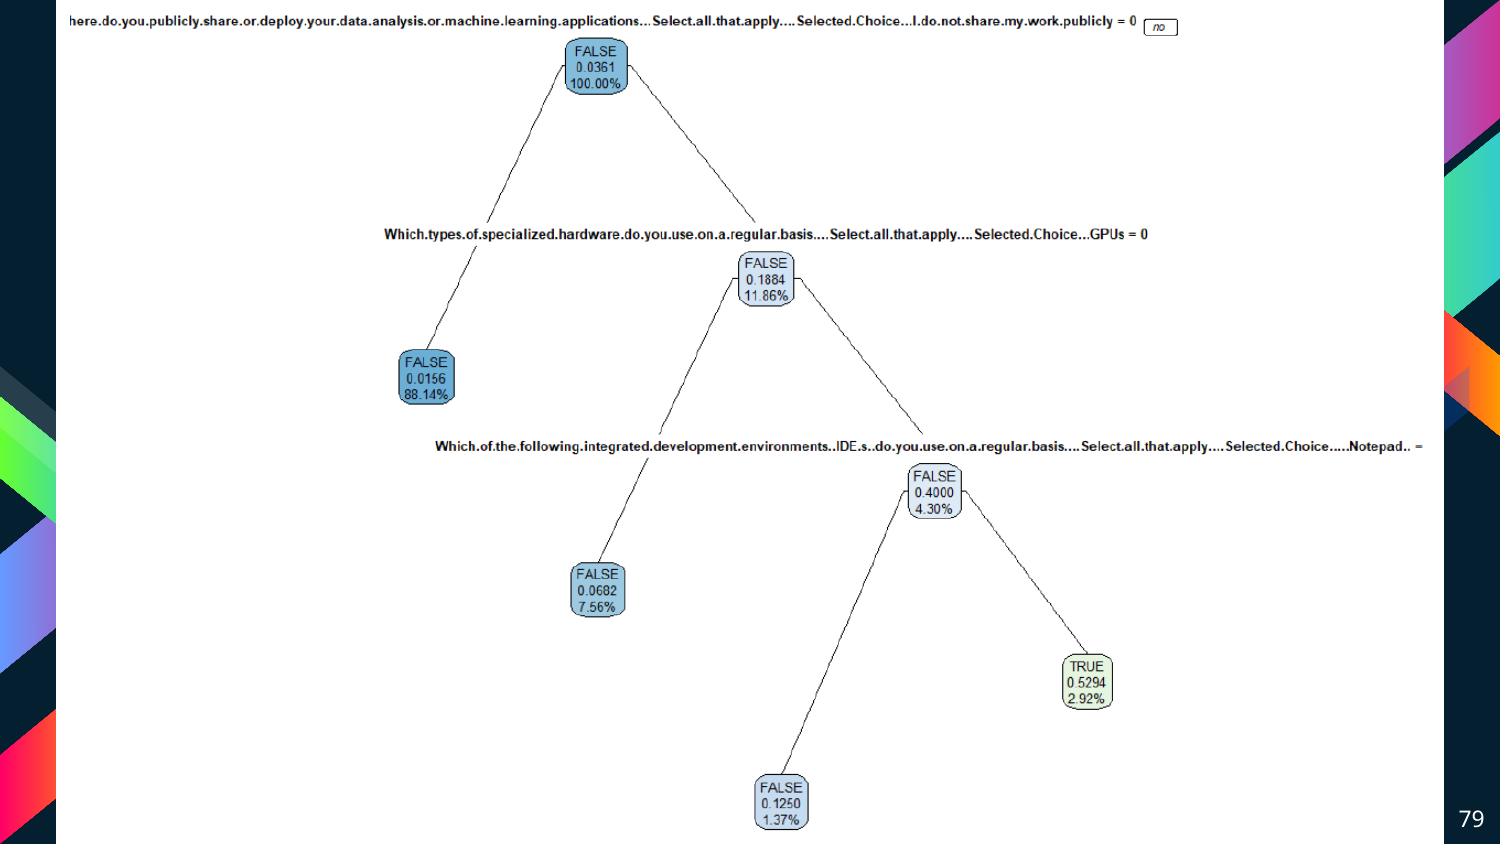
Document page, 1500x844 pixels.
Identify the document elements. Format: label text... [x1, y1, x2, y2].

picture [55, 0, 1445, 844]
slide_number 79 [1448, 789, 1500, 844]
